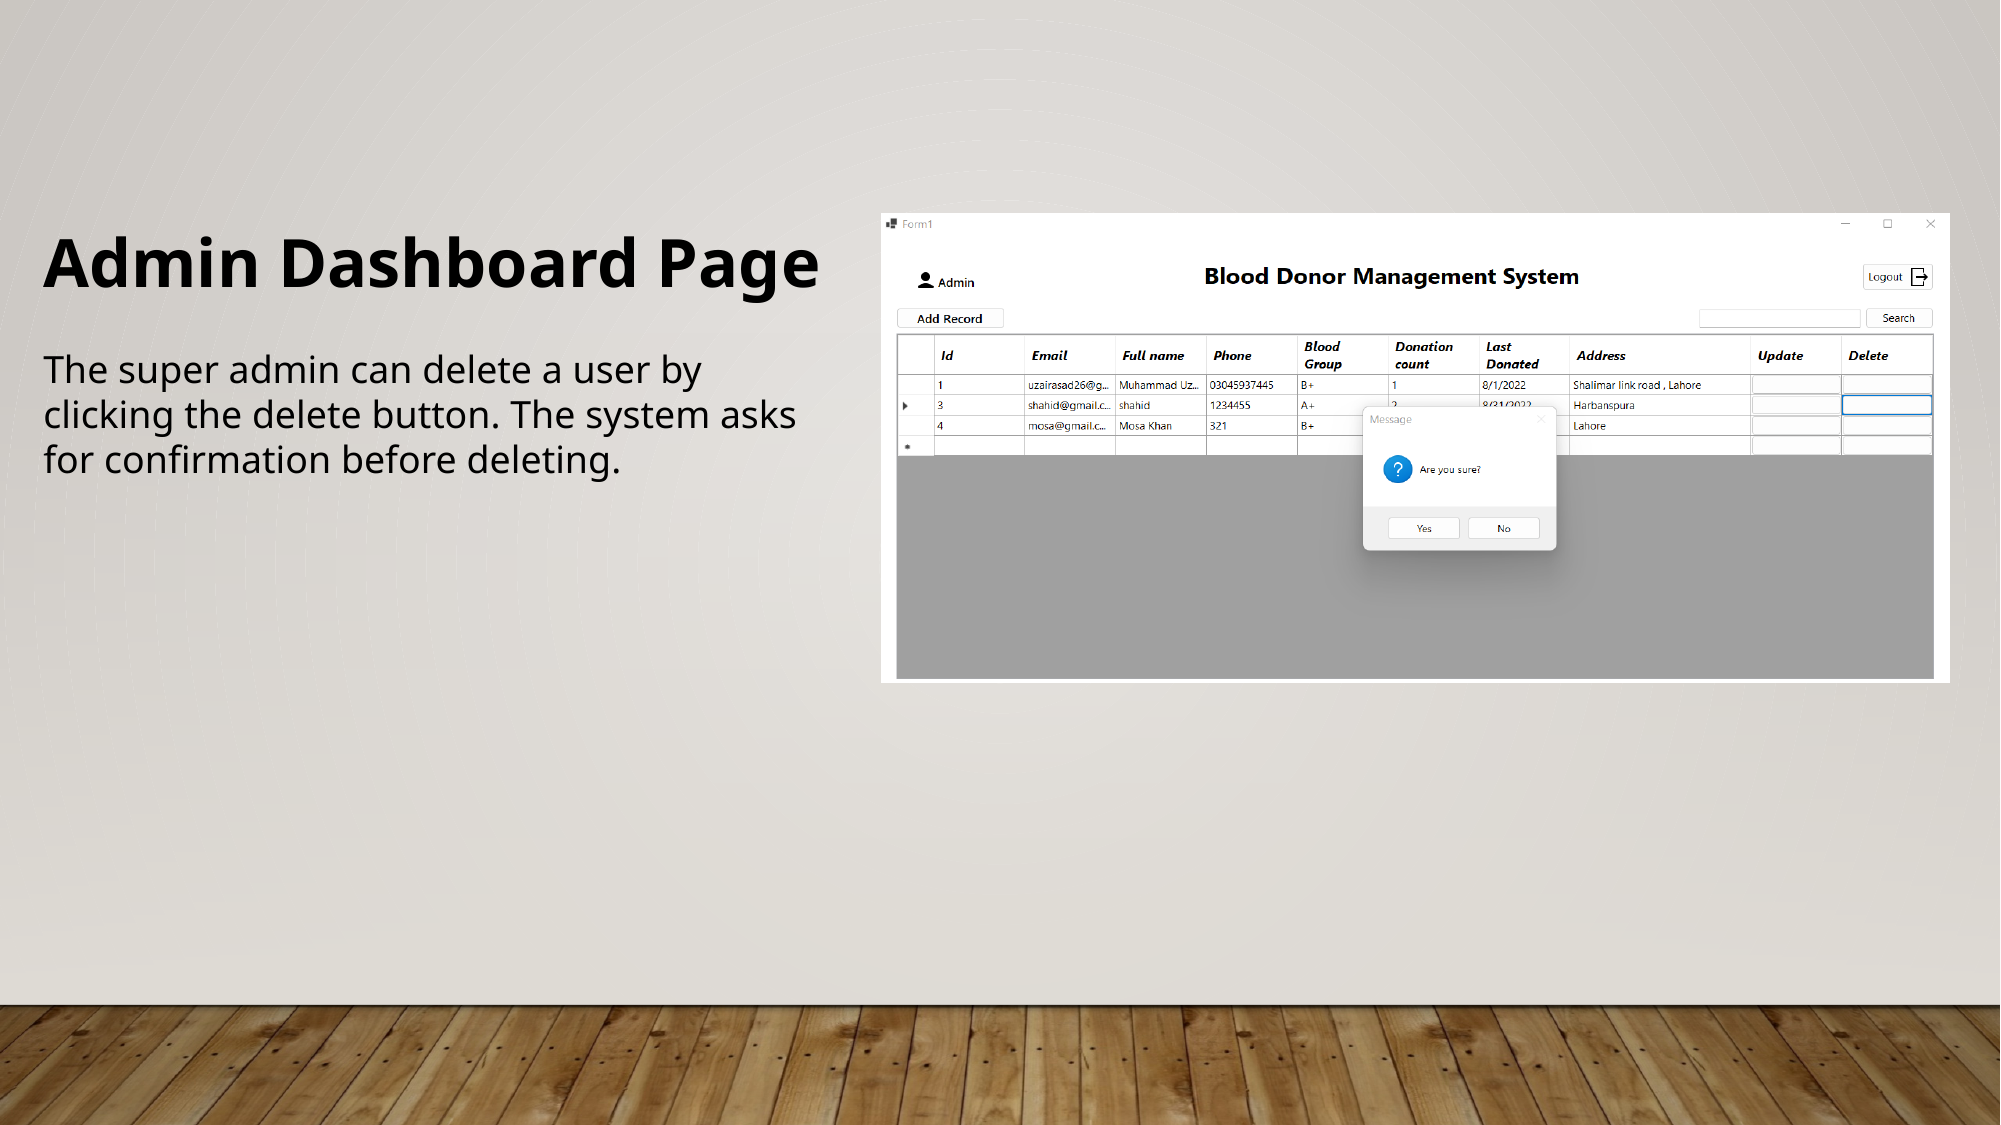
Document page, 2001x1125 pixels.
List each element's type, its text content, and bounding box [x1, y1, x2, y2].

picture [0, 1005, 2000, 1125]
text_box Admin Dashboard Page The super admin can delete a user by clicking the delete button. The system asks for confirmation before deleting. [28, 213, 840, 489]
picture [880, 213, 1950, 683]
